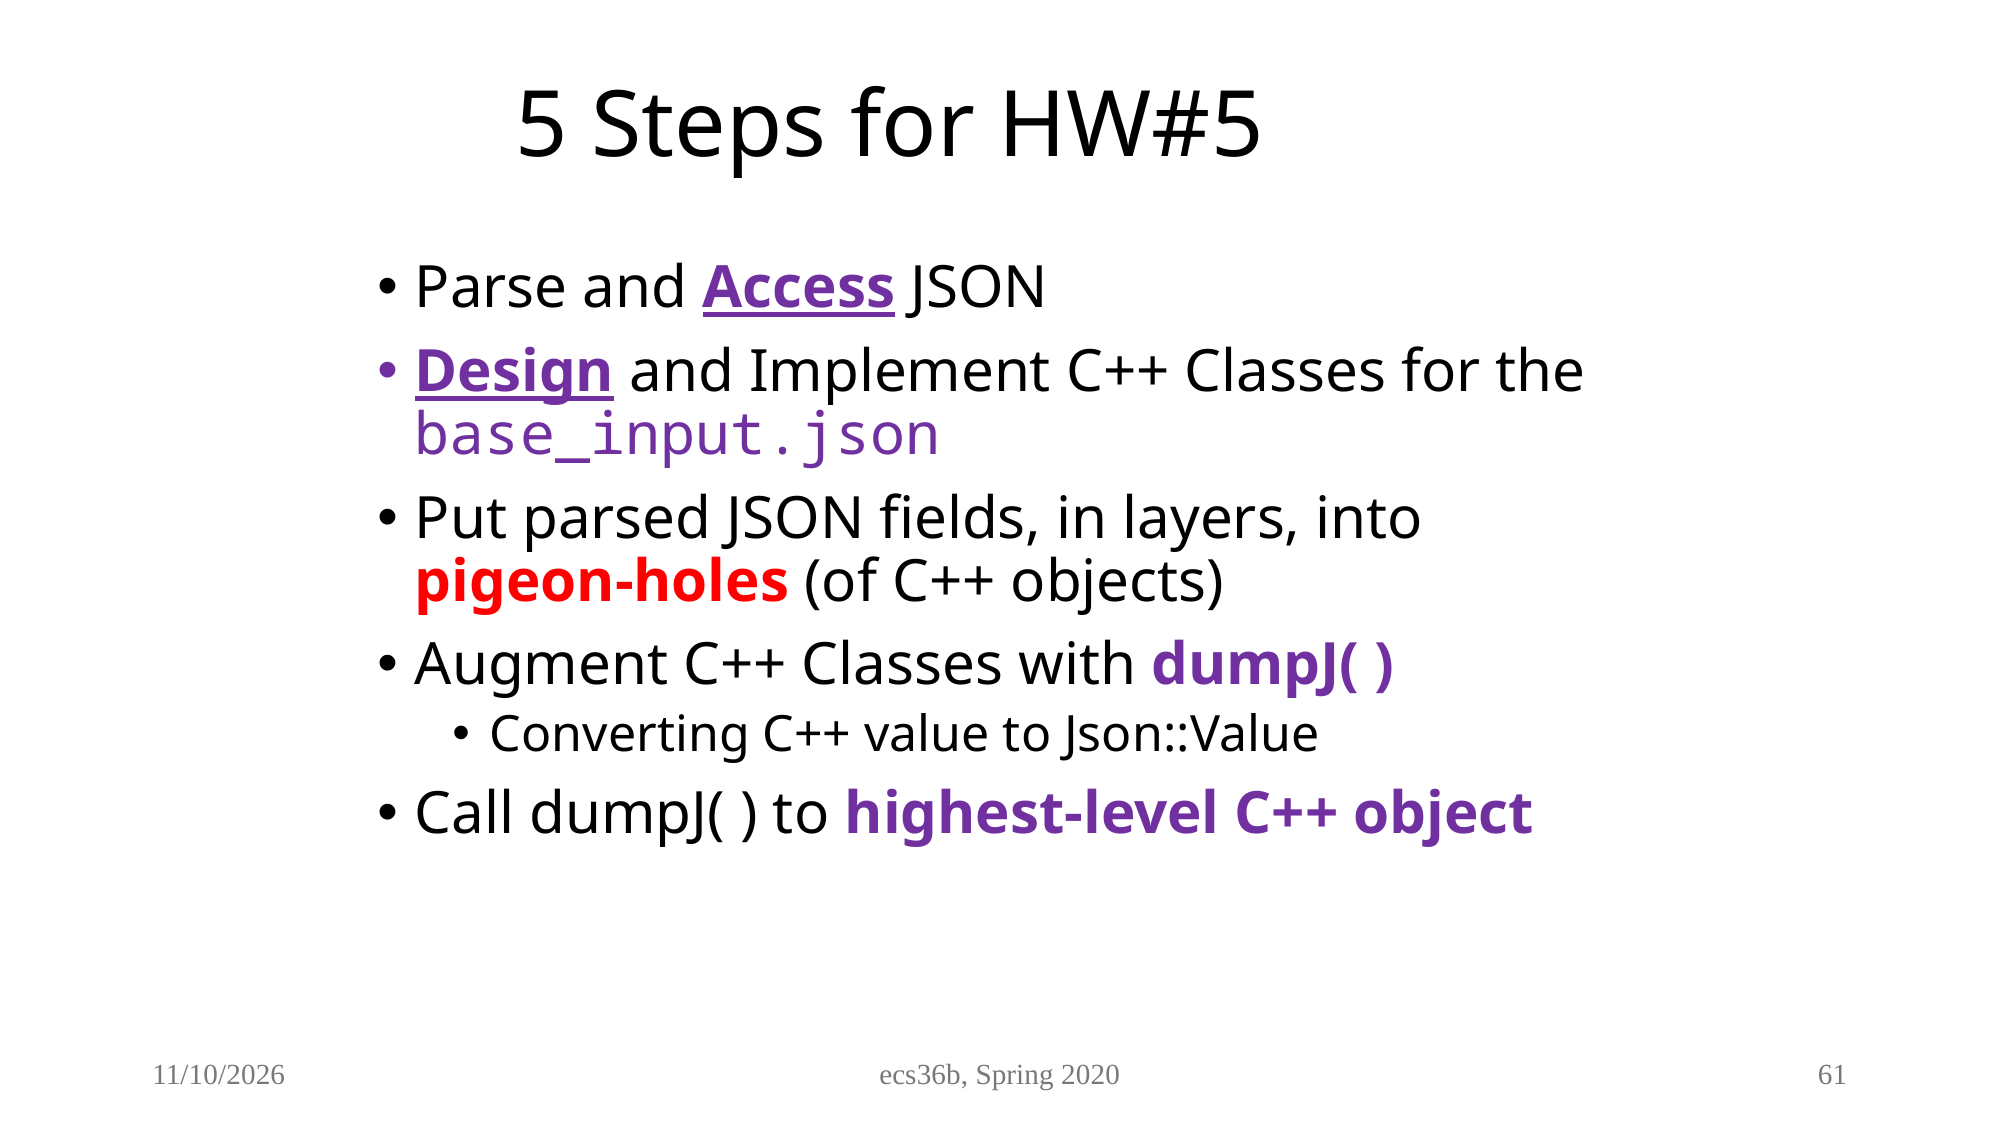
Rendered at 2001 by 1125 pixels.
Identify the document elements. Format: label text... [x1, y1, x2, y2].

title 5 Steps for HW#5 [500, 33, 1538, 221]
slide_number 61 [1412, 1042, 1863, 1103]
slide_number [137, 1042, 588, 1103]
footer ecs36b, Spring 2020 [662, 1042, 1338, 1103]
list Parse and Access JSON Design and Implement C++ Classes for the base_input.json Put parsed JSON fields, in layers, into pigeon-holes (of C++ objects) Augment C++ Classes with dumpJ( ) Converting C++ value to Json::Value Call dumpJ( ) to highest-level C++ object [362, 249, 1638, 925]
